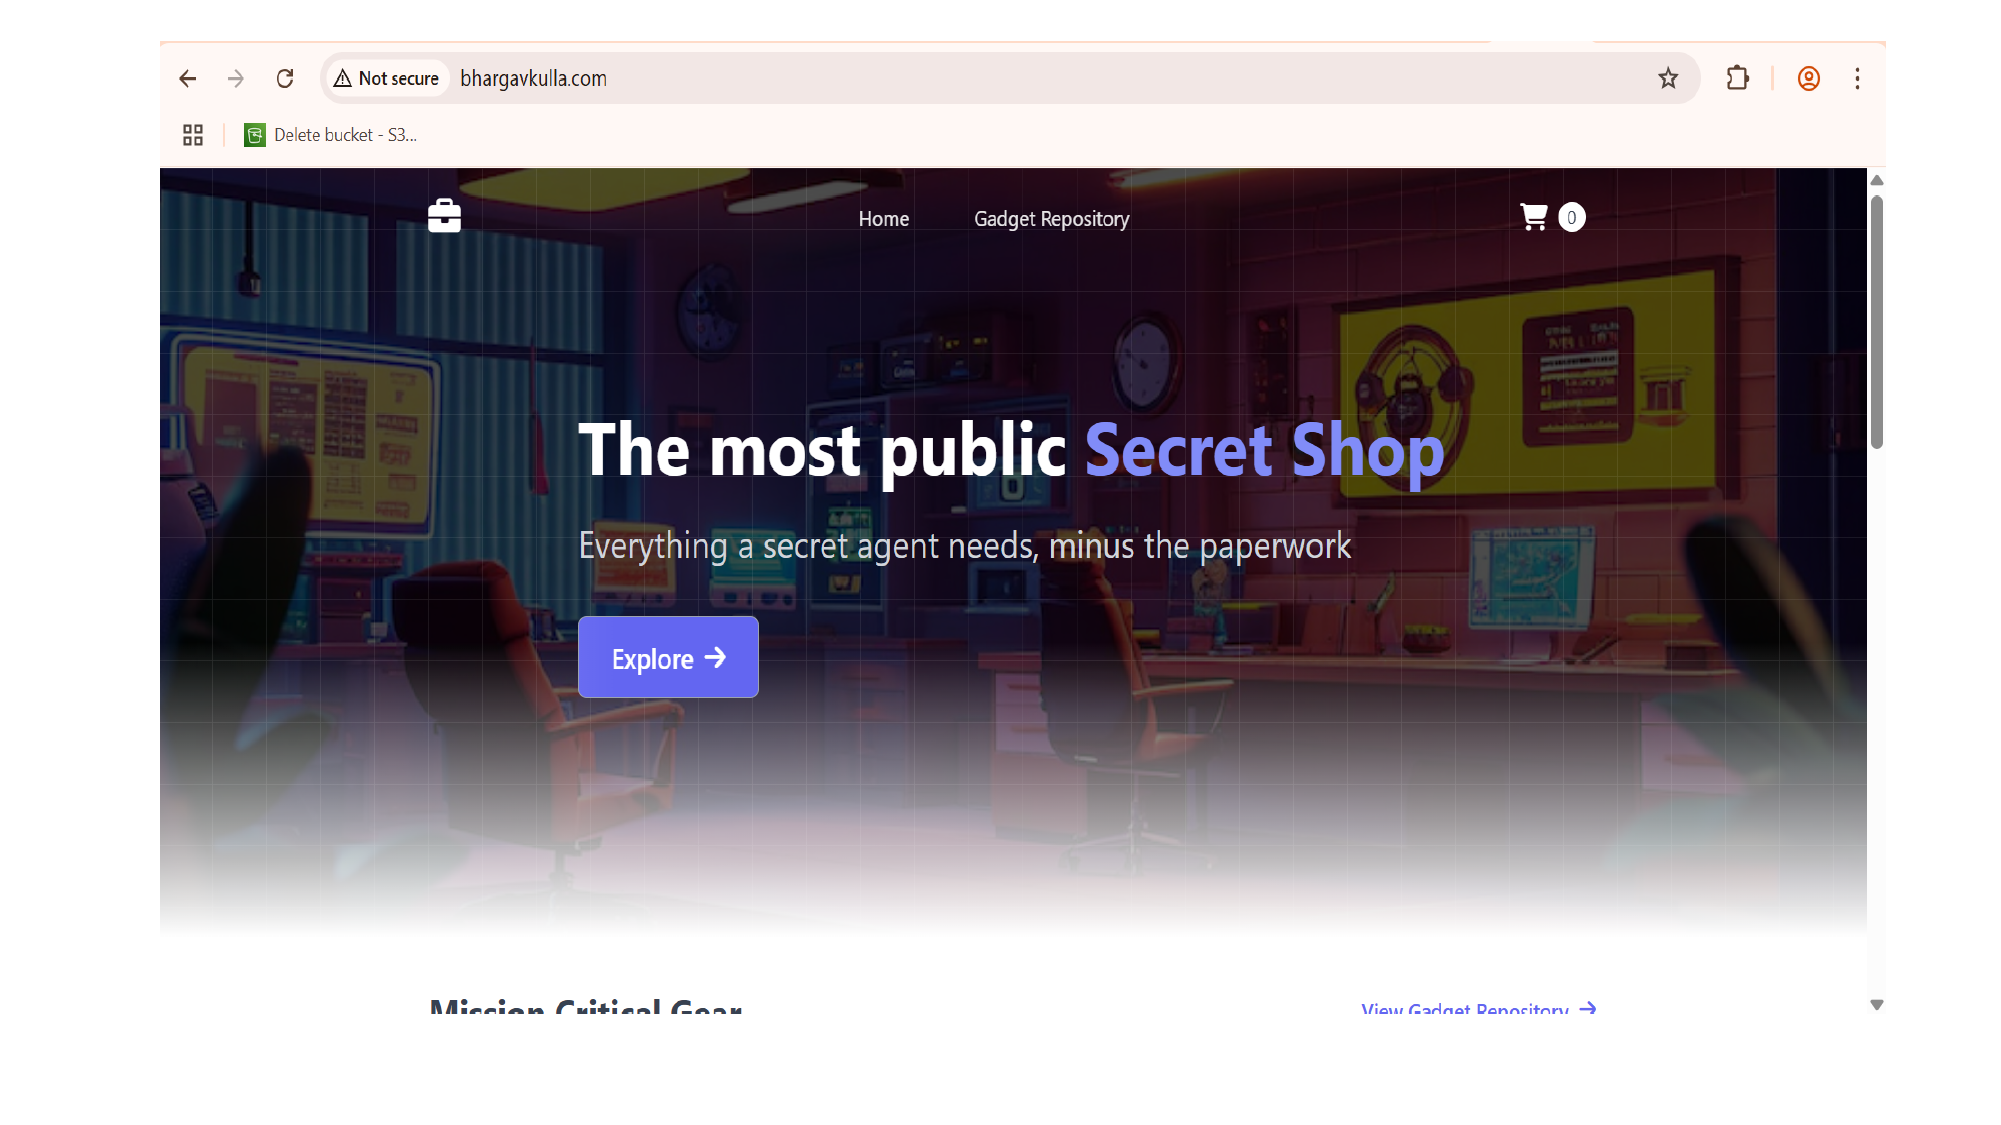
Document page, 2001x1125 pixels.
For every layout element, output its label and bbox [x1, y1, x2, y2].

list [160, 40, 1887, 1014]
